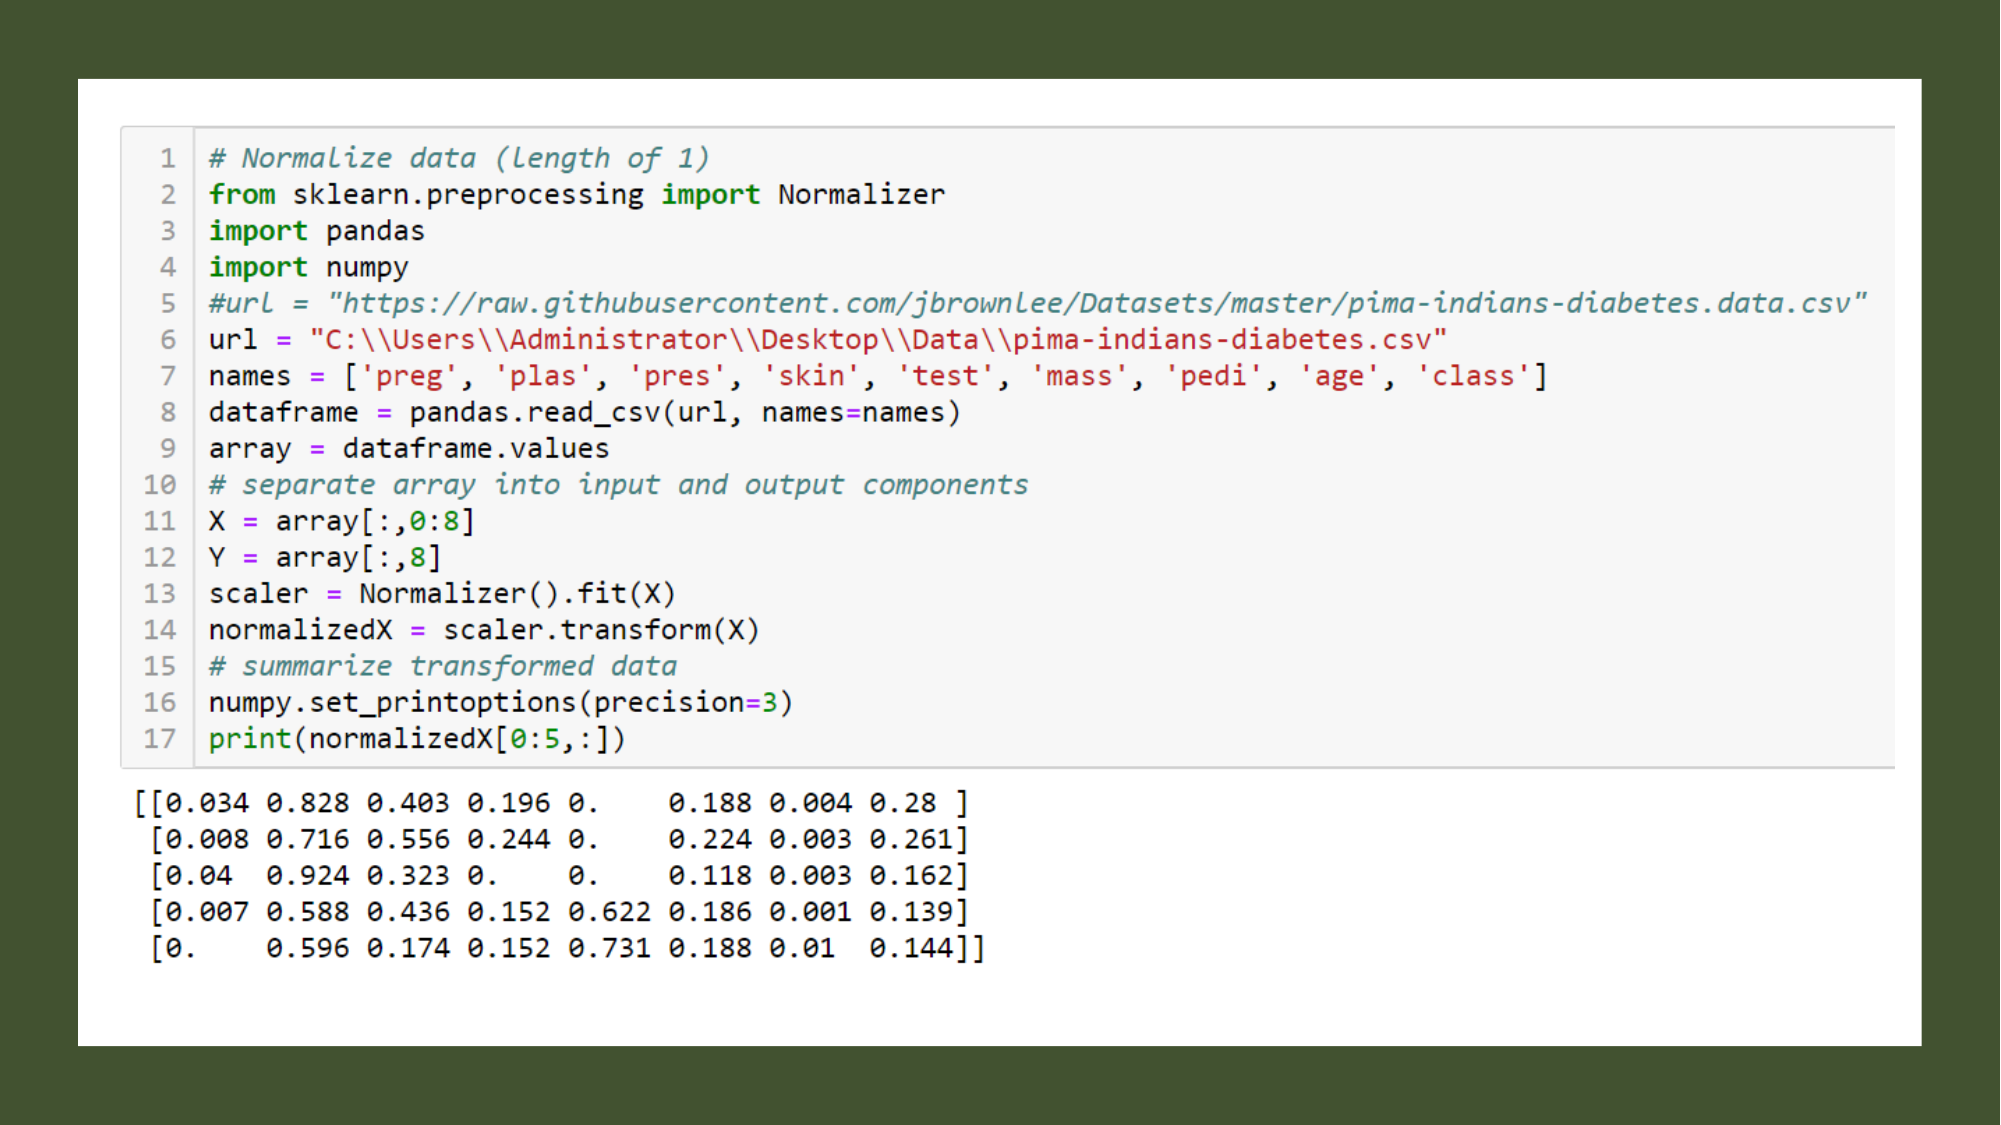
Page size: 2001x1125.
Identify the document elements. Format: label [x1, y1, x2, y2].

text_box [77, 78, 1923, 1047]
text_box [0, 0, 2000, 1125]
picture [105, 112, 1895, 1012]
